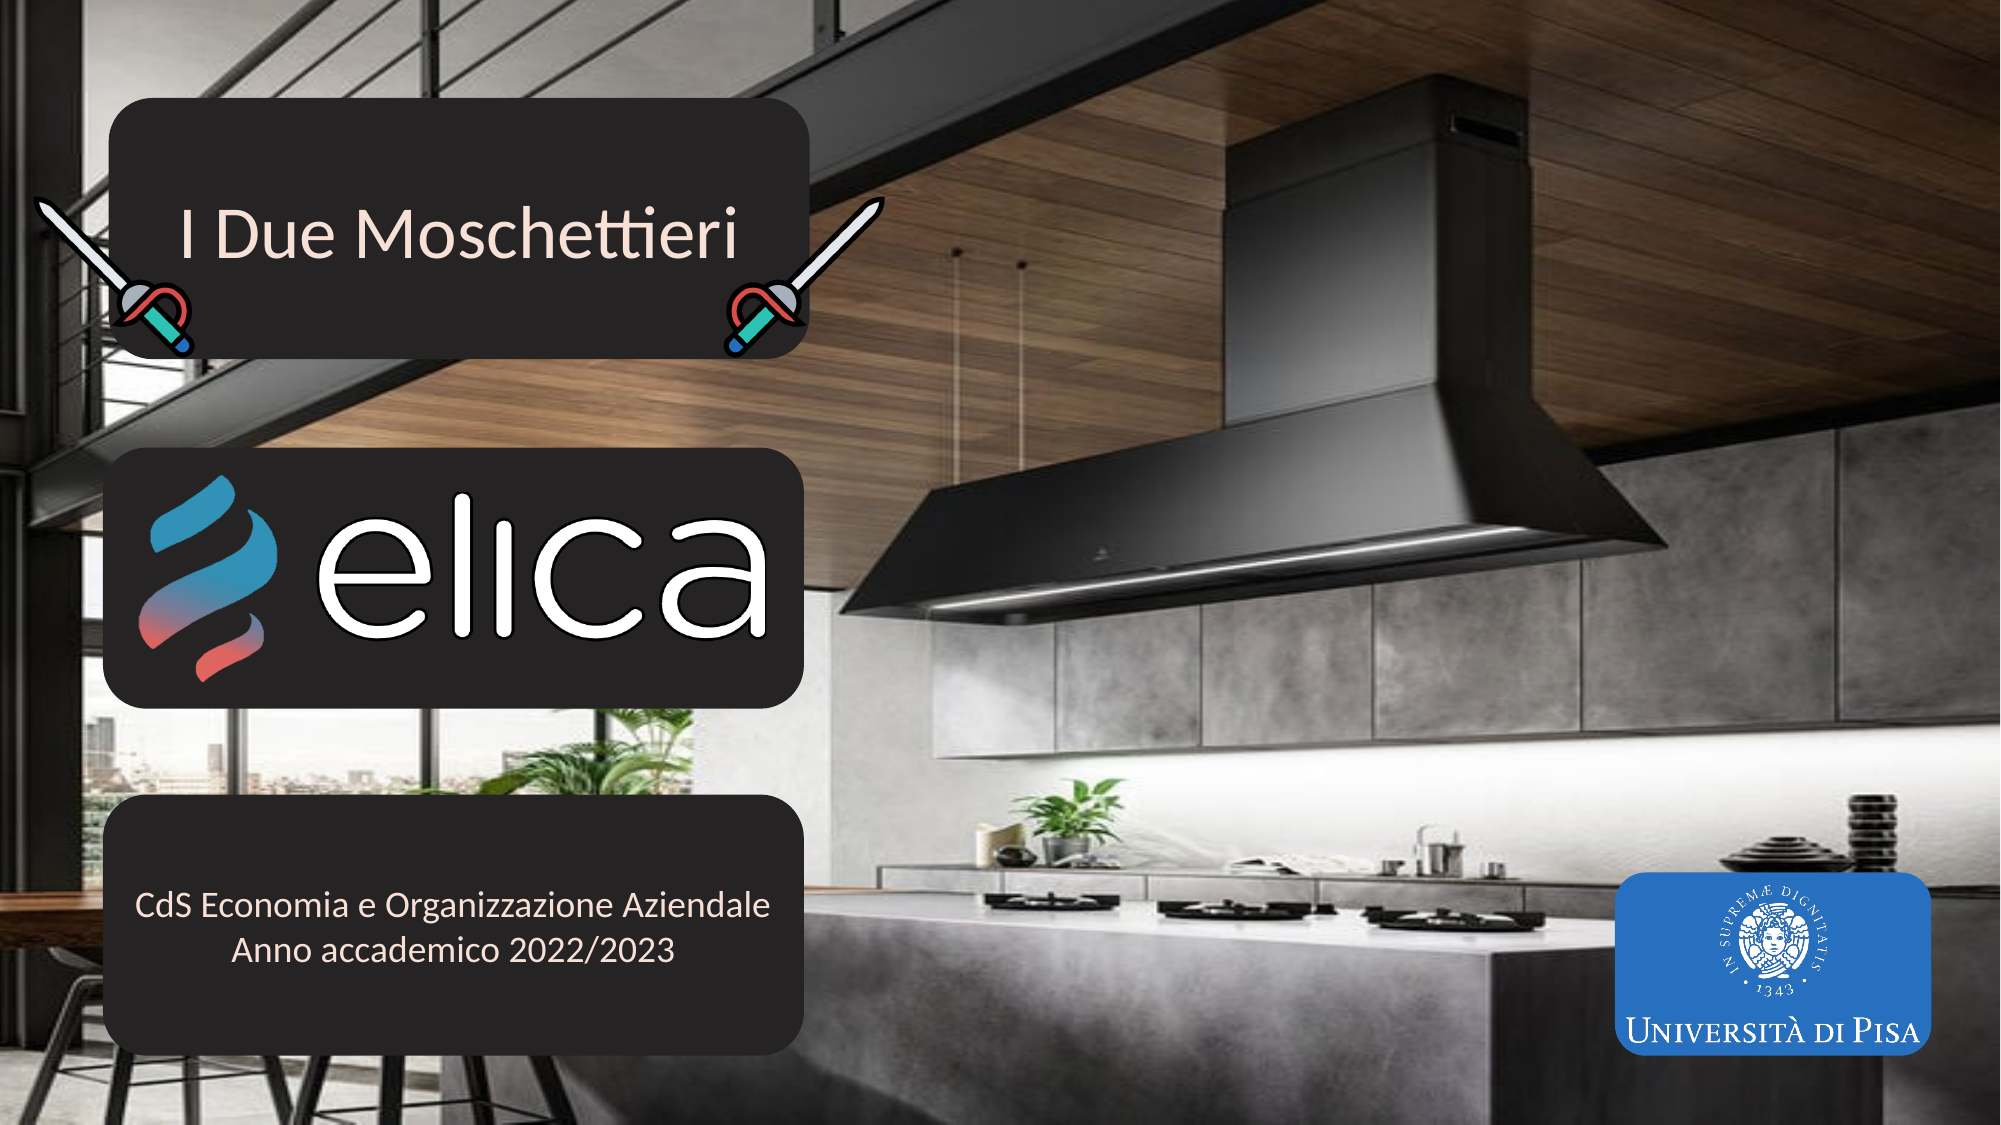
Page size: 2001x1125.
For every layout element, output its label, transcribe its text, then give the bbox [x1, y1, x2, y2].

text_box [102, 447, 805, 710]
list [315, 492, 767, 665]
picture [0, 0, 2001, 1125]
text_box I Due Moschettieri [108, 97, 811, 360]
text_box [1613, 871, 1933, 1057]
text_box CdS Economia e Organizzazione Aziendale Anno accademico 2022/2023 [102, 793, 805, 1057]
